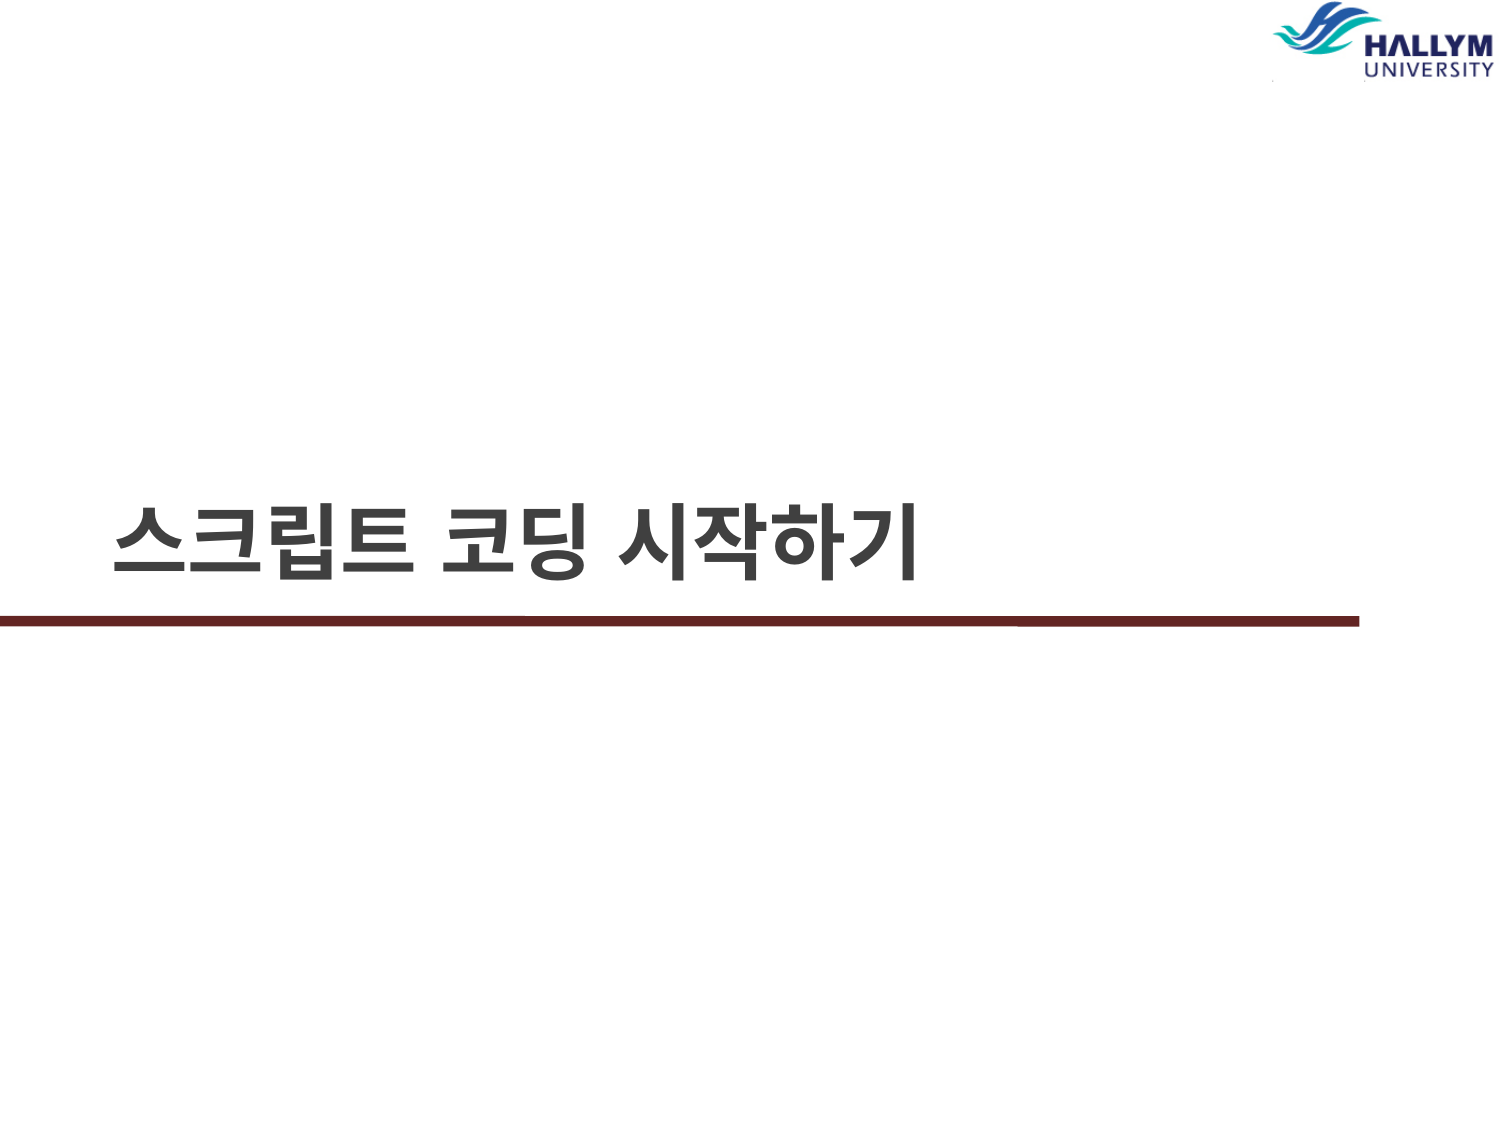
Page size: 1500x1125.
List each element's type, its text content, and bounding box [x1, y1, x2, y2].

picture [1269, 0, 1500, 82]
title 스크립트 코딩 시작하기 [82, 356, 1357, 598]
